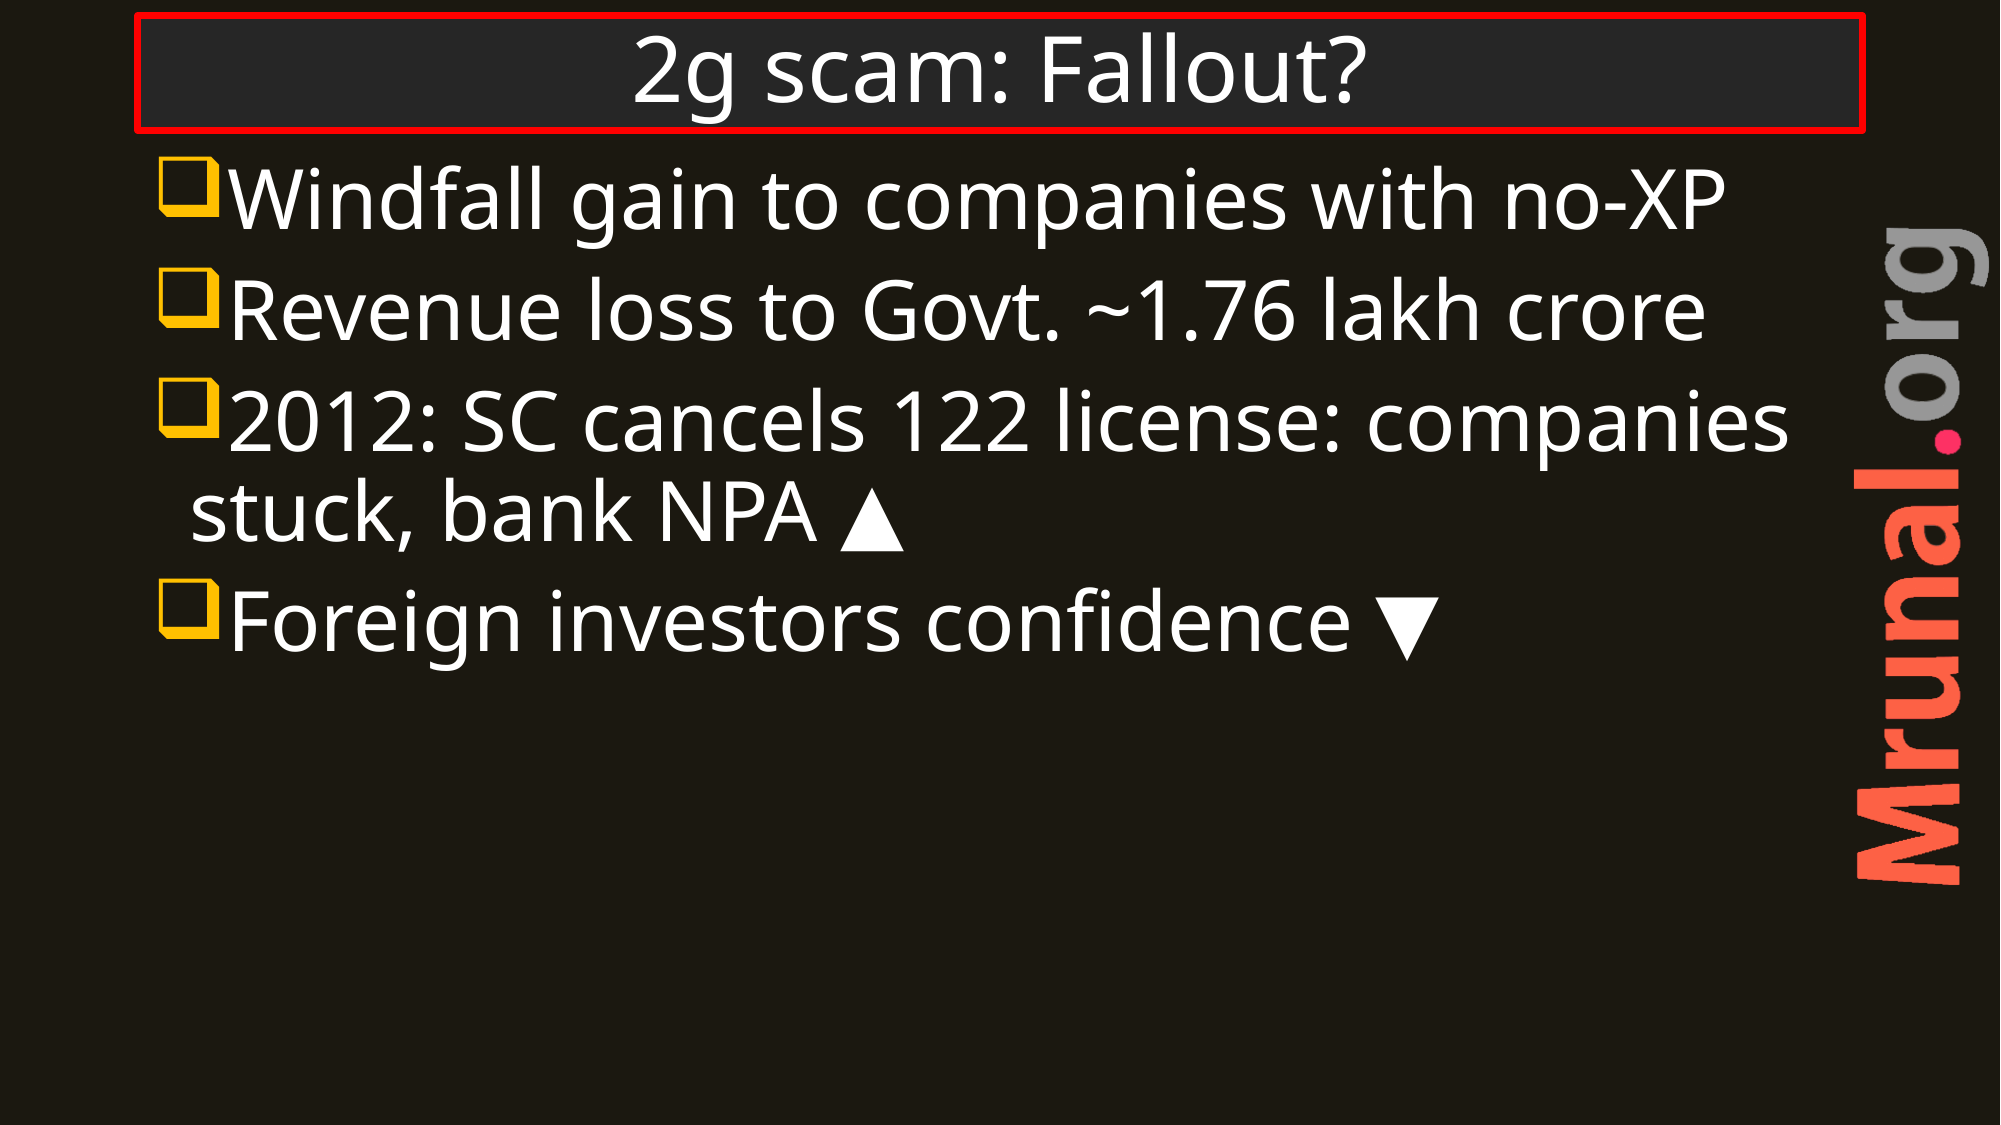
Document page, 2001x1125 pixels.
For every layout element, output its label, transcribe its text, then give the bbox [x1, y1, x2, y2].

title 2g scam: Fallout? [134, 12, 1866, 134]
list Windfall gain to companies with no-XP Revenue loss to Govt. ~1.76 lakh crore 2012: SC cancels 122 license: companies stuck, bank NPA ▲ Foreign investors confidence ▼ [137, 149, 1863, 1014]
picture [1863, 223, 2000, 894]
